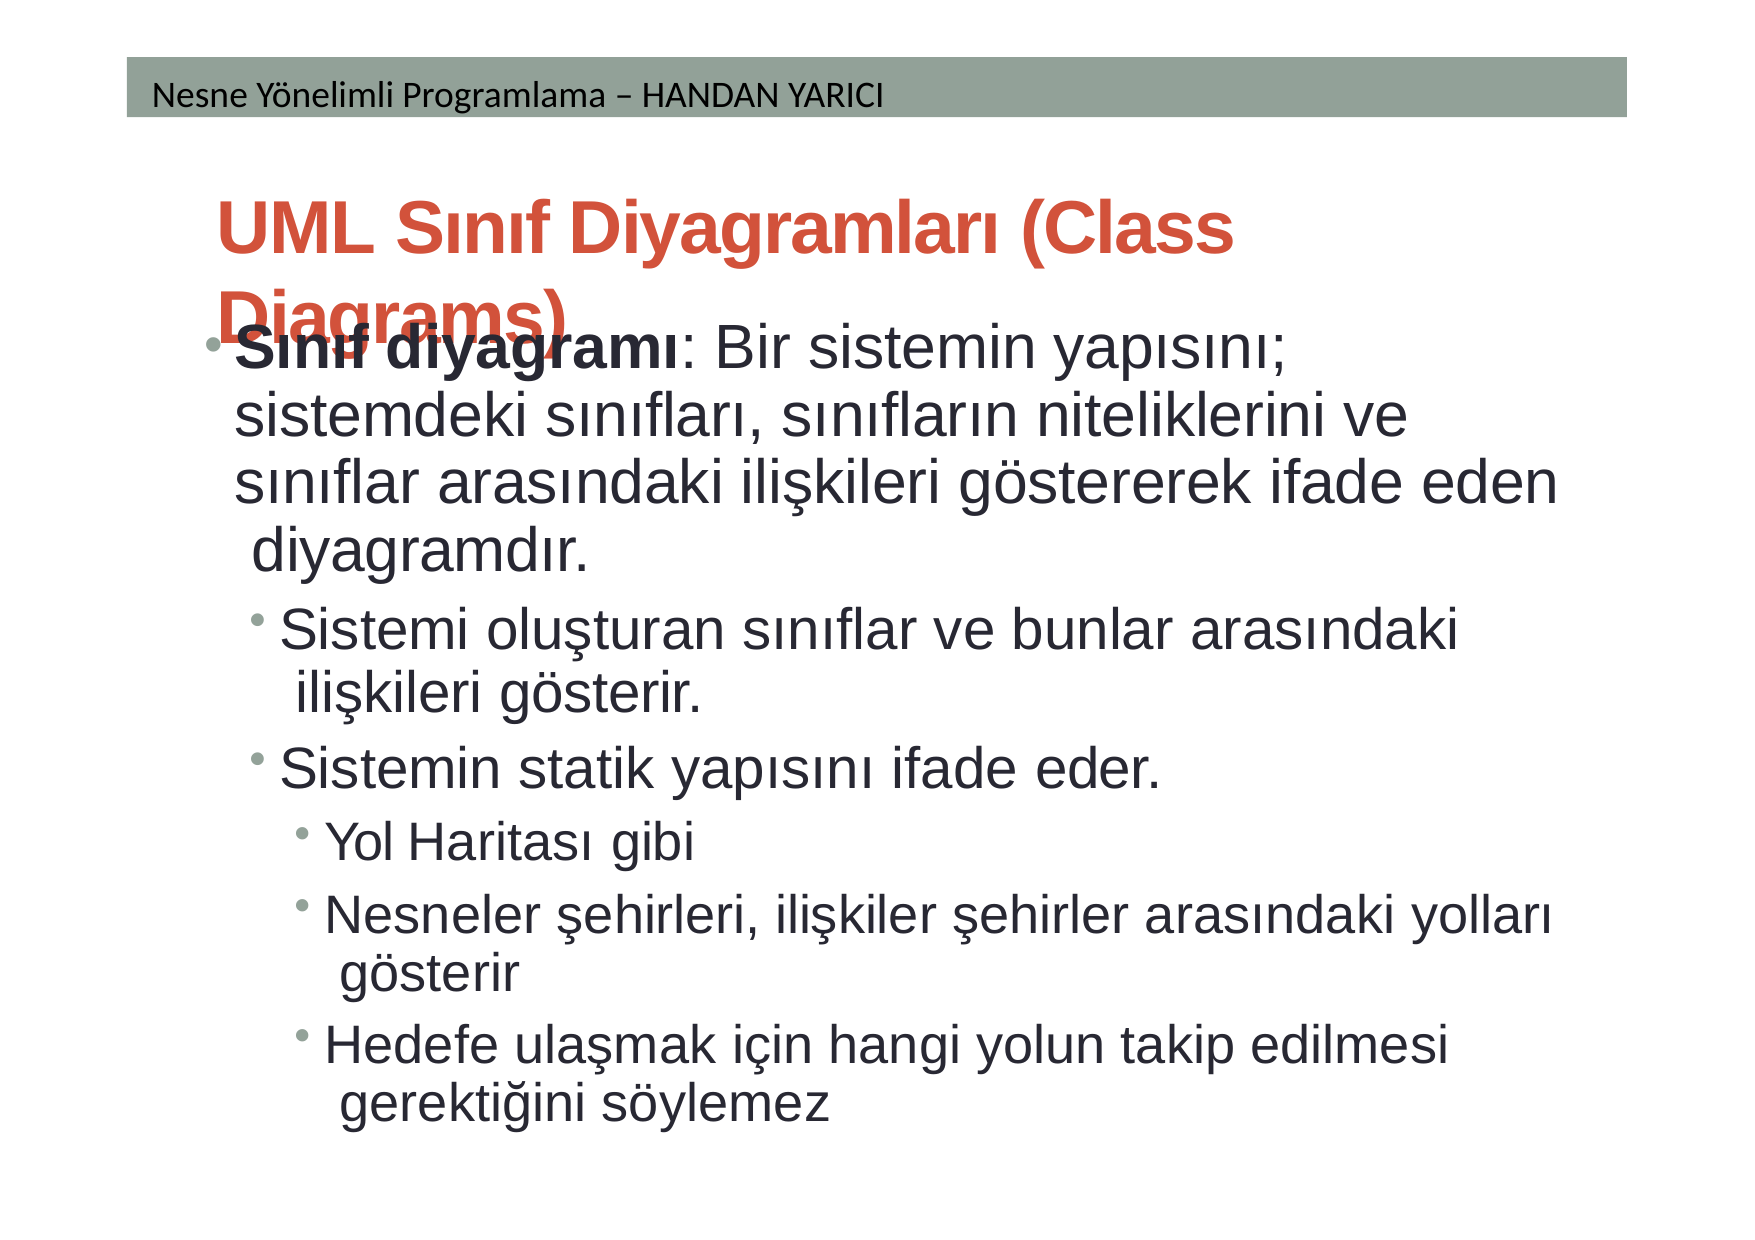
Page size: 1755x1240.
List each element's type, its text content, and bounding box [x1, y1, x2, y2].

text_box Sınıf diyagramı: Bir sistemin yapısını; sistemdeki sınıfları, sınıfların niteliklerini ve sınıflar arasındaki ilişkileri göstererek ifade eden diyagramdır. Sistemi oluşturan sınıflar ve bunlar arasındaki ilişkileri gösterir. Sistemin statik yapısını ifade eder. Yol Haritası gibi Nesneler şehirleri, ilişkiler şehirler arasındaki yolları gösterir Hedefe ulaşmak için hangi yolun takip edilmesi gerektiğini söylemez [202, 303, 1569, 1133]
text_box Nesne Yönelimli Programlama – HANDAN YARICI [137, 62, 901, 123]
title UML Sınıf Diyagramları (Class Diagrams) [214, 176, 1594, 386]
